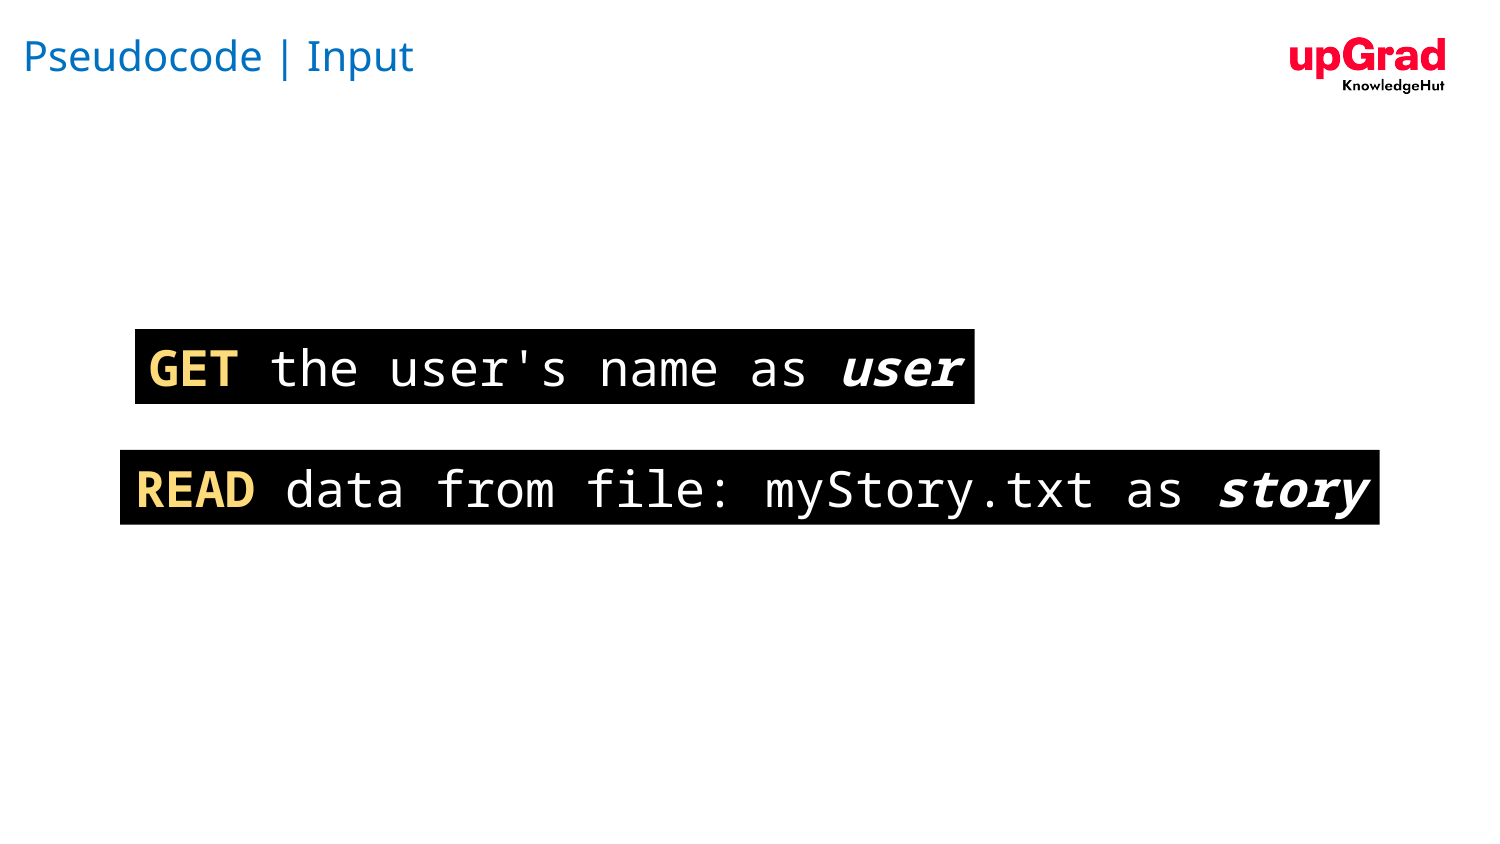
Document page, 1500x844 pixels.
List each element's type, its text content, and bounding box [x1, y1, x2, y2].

text_box GET the user's name as user [135, 329, 975, 404]
title Pseudocode | Input [7, 14, 1313, 91]
text_box READ data from file: myStory.txt as story [120, 449, 1380, 525]
picture [1290, 37, 1449, 96]
